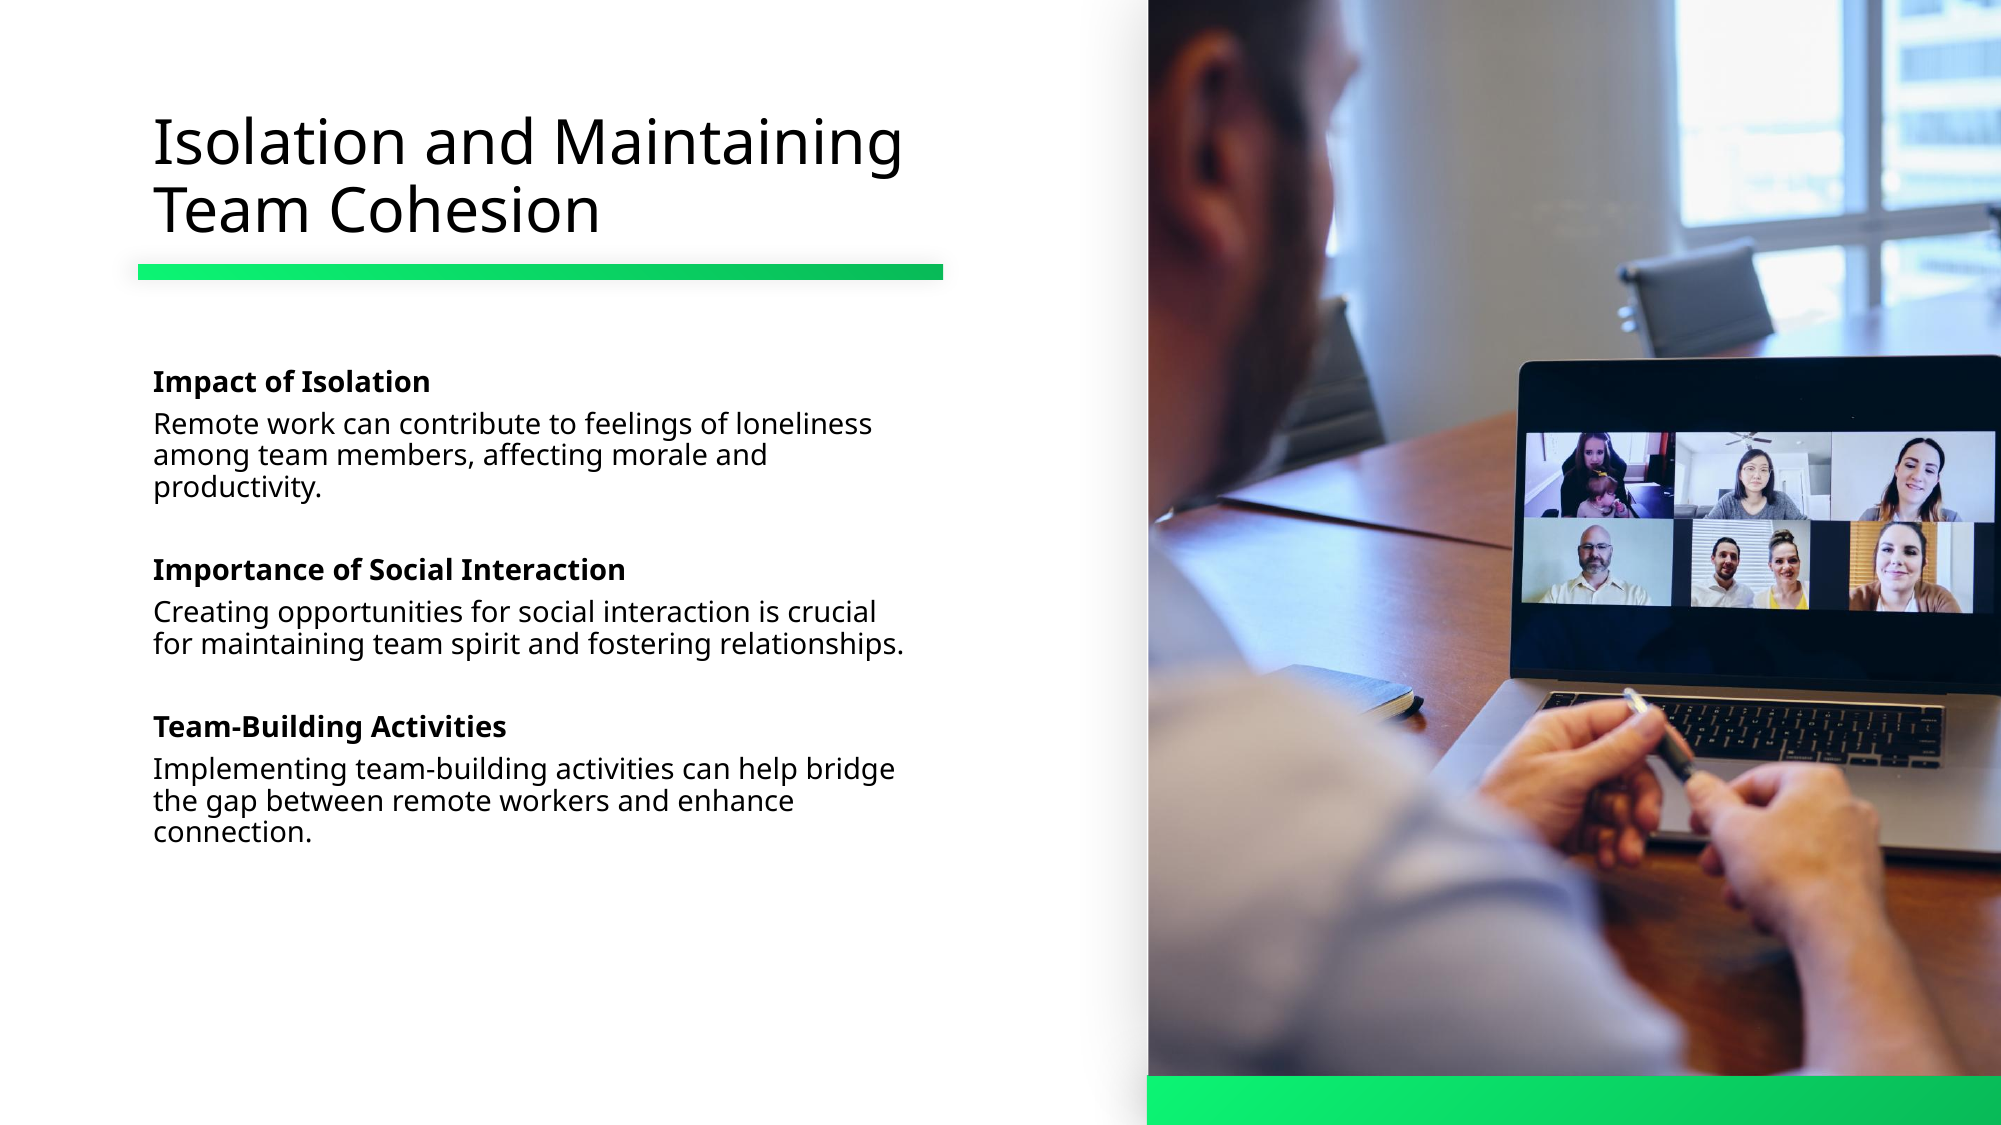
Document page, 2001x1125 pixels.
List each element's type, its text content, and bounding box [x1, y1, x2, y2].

title Isolation and Maintaining Team Cohesion [138, 95, 1010, 262]
list Impact of Isolation Remote work can contribute to feelings of loneliness among team members, affecting morale and productivity. Importance of Social Interaction Creating opportunities for social interaction is crucial for maintaining team spirit and fostering relationships. Team-Building Activities Implementing team-building activities can help bridge the gap between remote workers and enhance connection. [138, 359, 931, 967]
picture [1148, 0, 2001, 1076]
